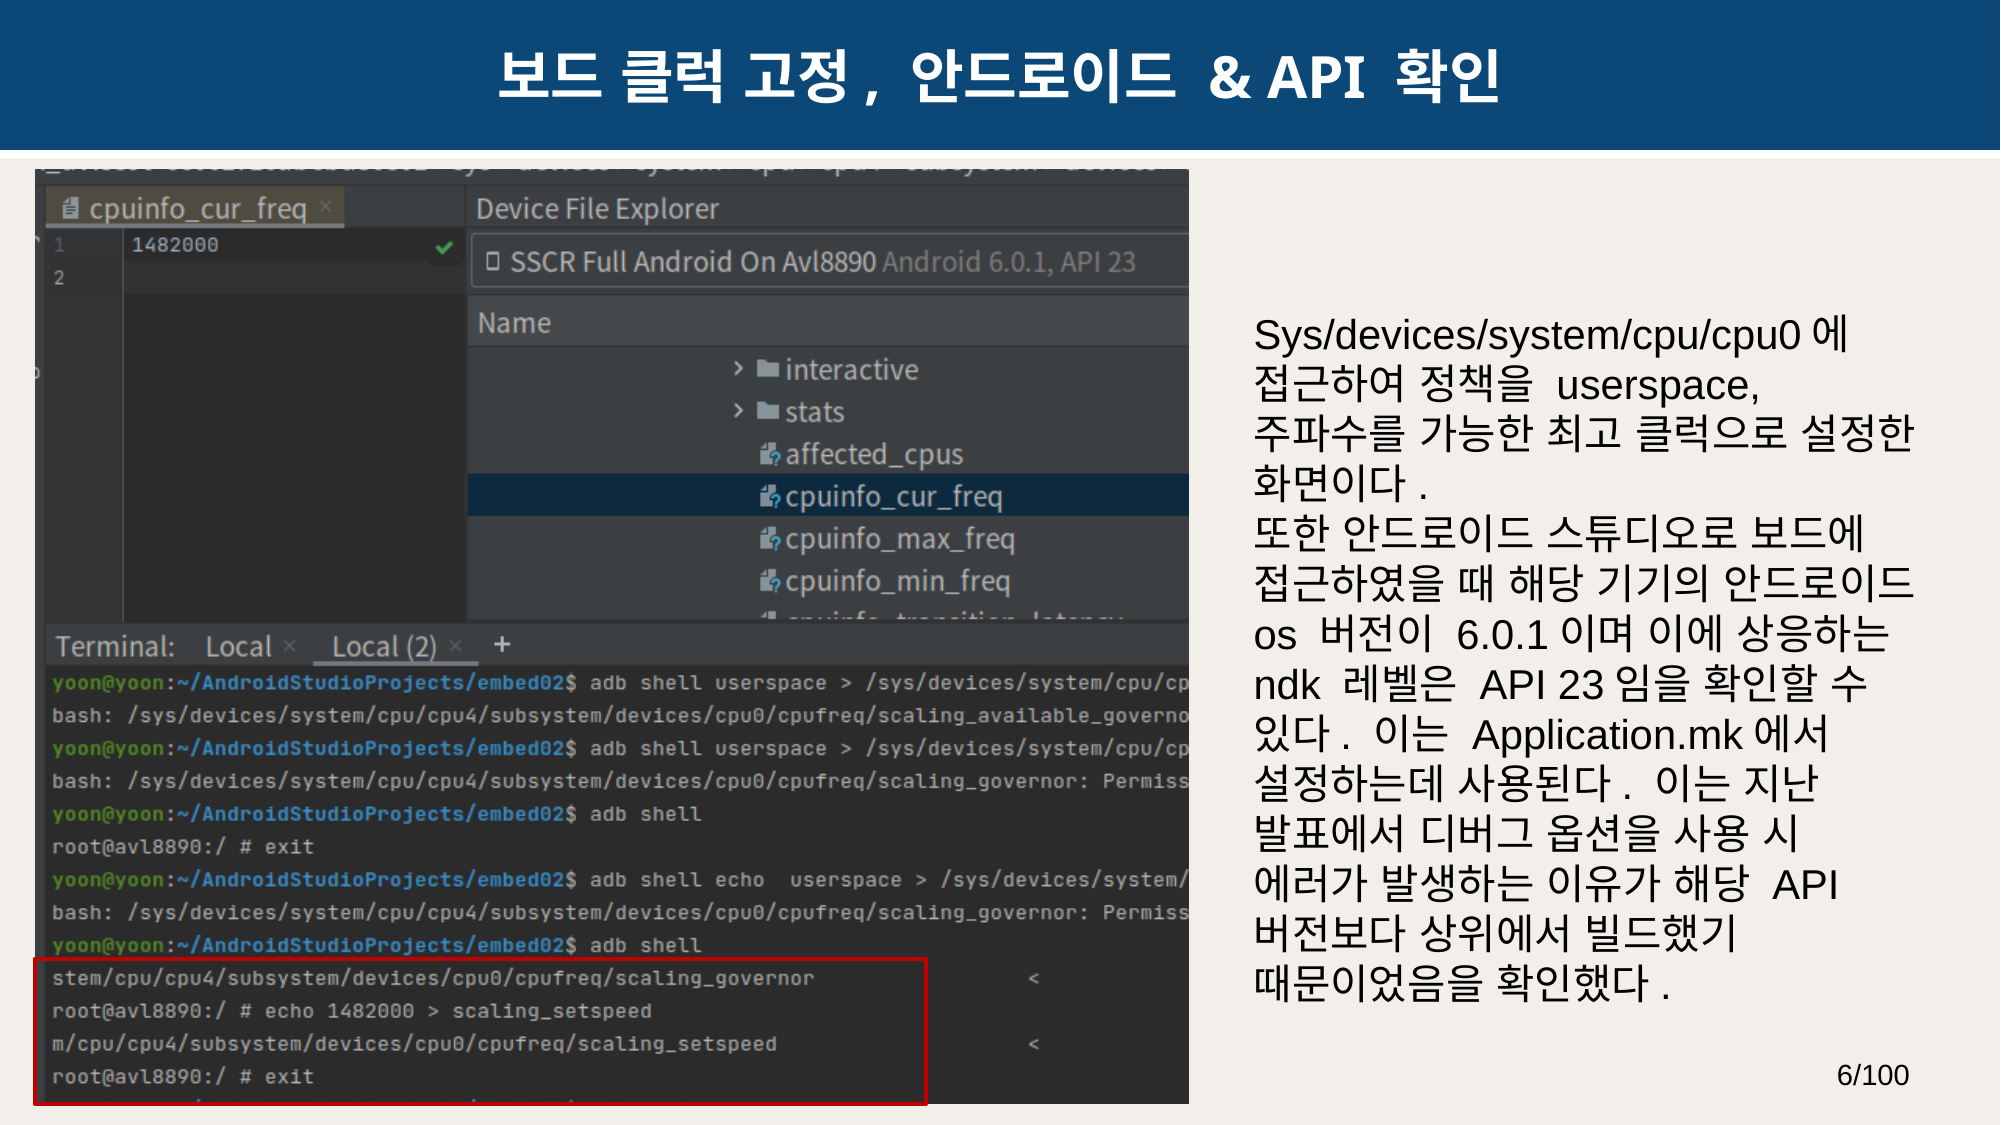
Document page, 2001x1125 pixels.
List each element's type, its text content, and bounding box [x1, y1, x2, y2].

picture [34, 169, 1189, 1105]
text_box 보드 클럭 고정, 안드로이드 & API 확인 [0, 0, 2000, 150]
text_box Sys/devices/system/cpu/cpu0에 접근하여 정책을 userspace, 주파수를 가능한 최고 클럭으로 설정한 화면이다. 또한 안드로이드 스튜디오로 보드에 접근하였을 때 해당 기기의 안드로이드 os 버전이 6.0.1이며 이에 상응하는 ndk 레벨은 API 23임을 확인할 수 있다. 이는 Application.mk에서 설정하는데 사용된다. 이는 지난 발표에서 디버그 옵션을 사용 시 에러가 발생하는 이유가 해당 API 버전보다 상위에서 빌드했기 때문이었음을 확인했다. [1238, 300, 1936, 1016]
